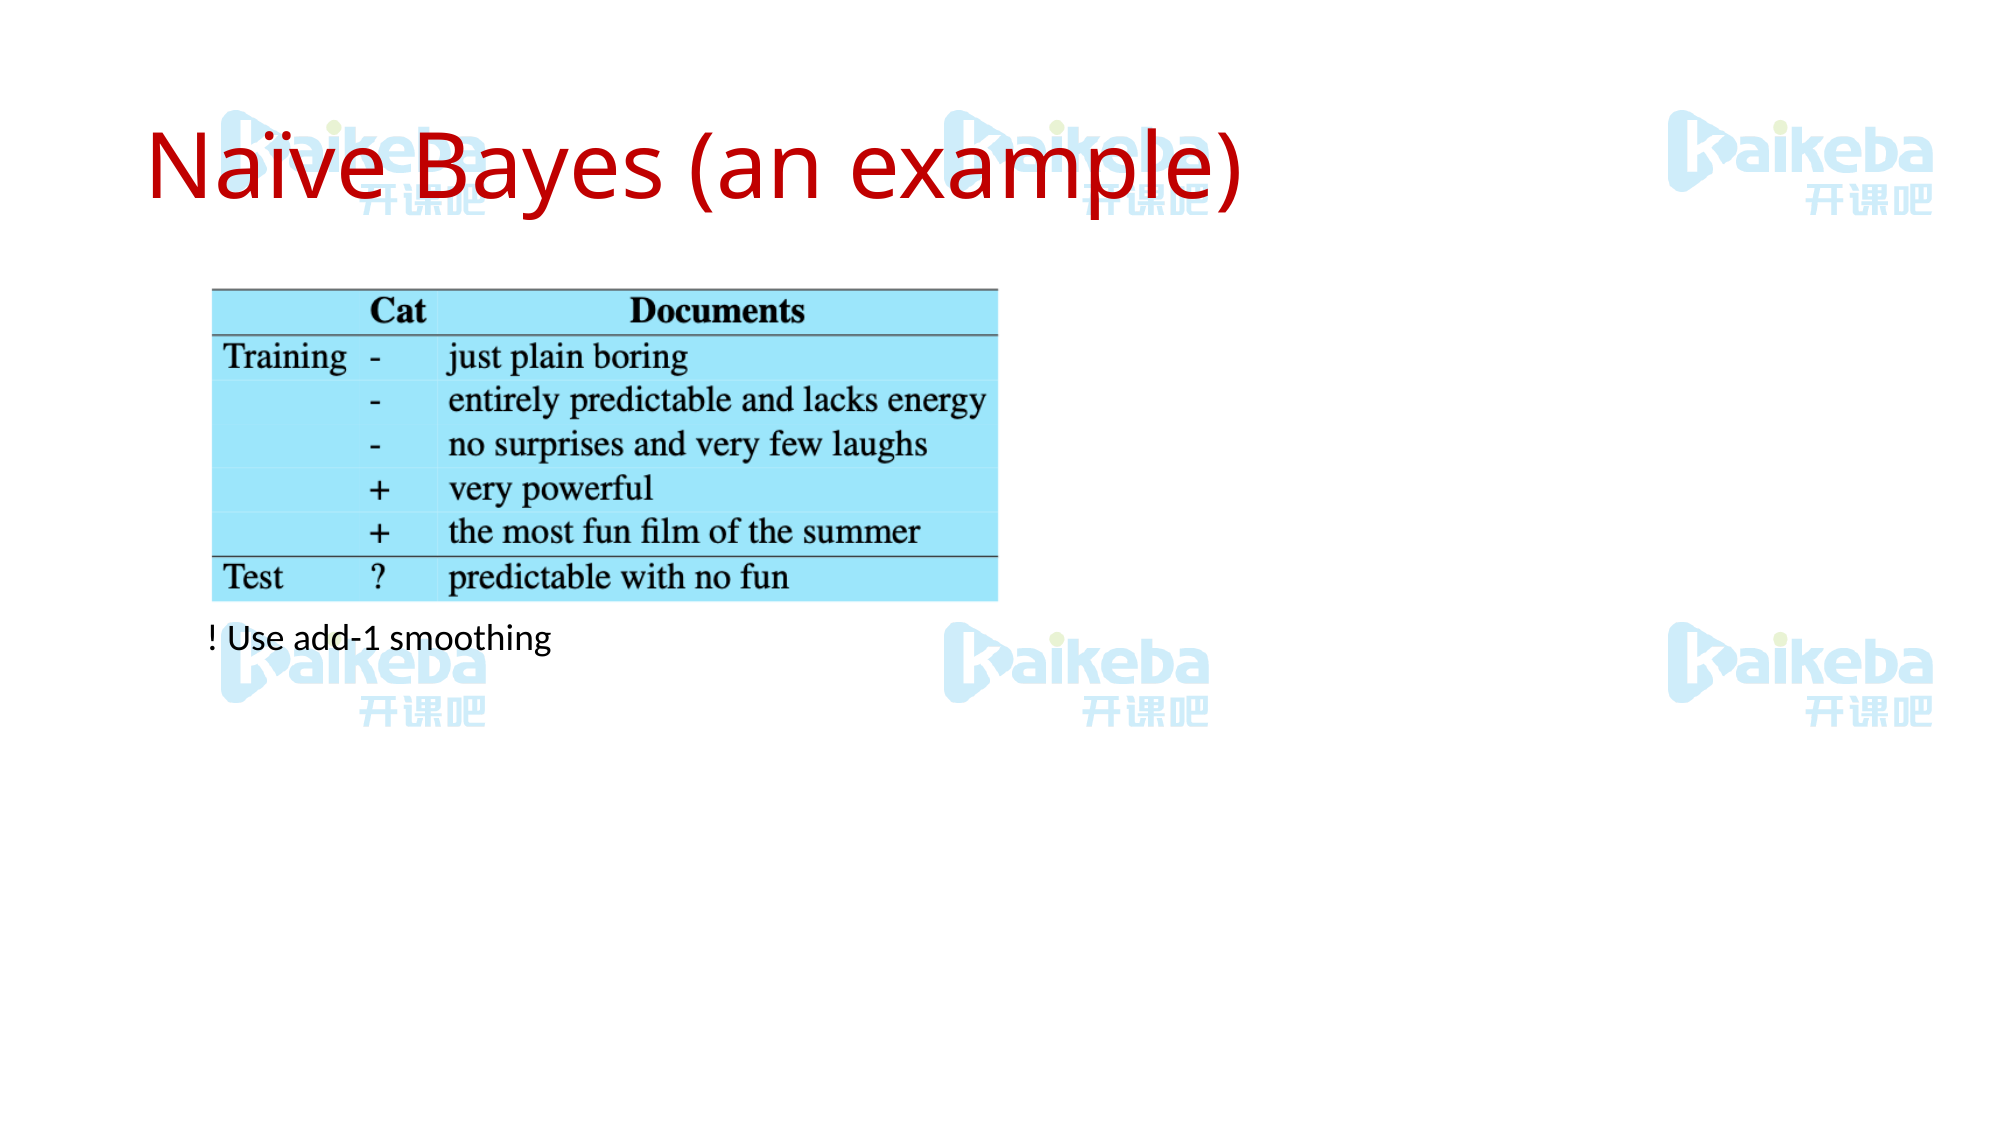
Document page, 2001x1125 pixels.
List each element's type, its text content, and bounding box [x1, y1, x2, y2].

title Naïve Bayes (an example) [136, 59, 1863, 278]
picture [198, 276, 1033, 606]
text_box ! Use add-1 smoothing [198, 606, 960, 666]
